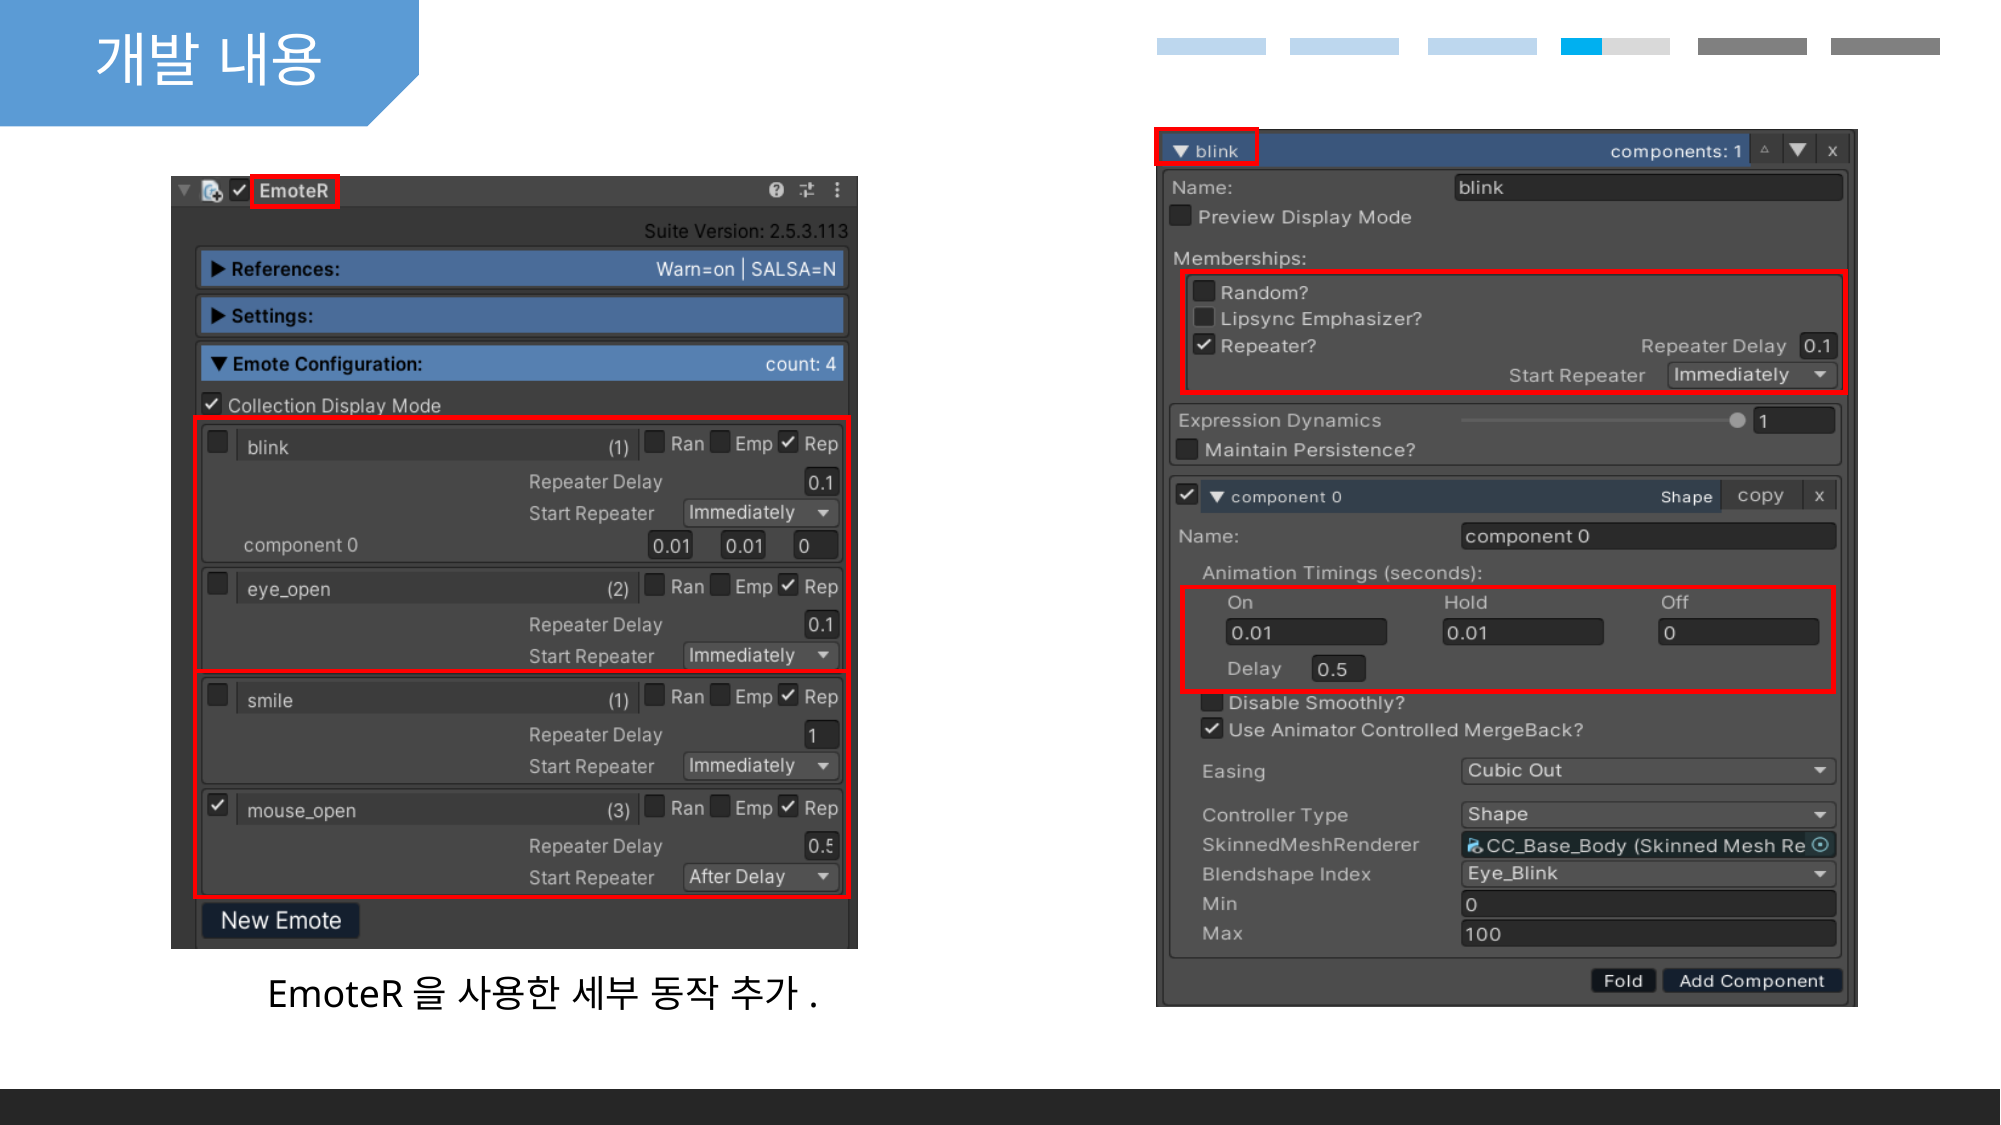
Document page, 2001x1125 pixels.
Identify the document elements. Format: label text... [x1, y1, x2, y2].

text_box 개발 내용 [23, 15, 396, 100]
text_box [0, 1088, 2000, 1125]
text_box EmoteR을 사용한 세부 동작 추가. [252, 967, 841, 1030]
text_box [1156, 129, 1858, 1007]
text_box [0, 0, 420, 128]
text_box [171, 176, 858, 949]
